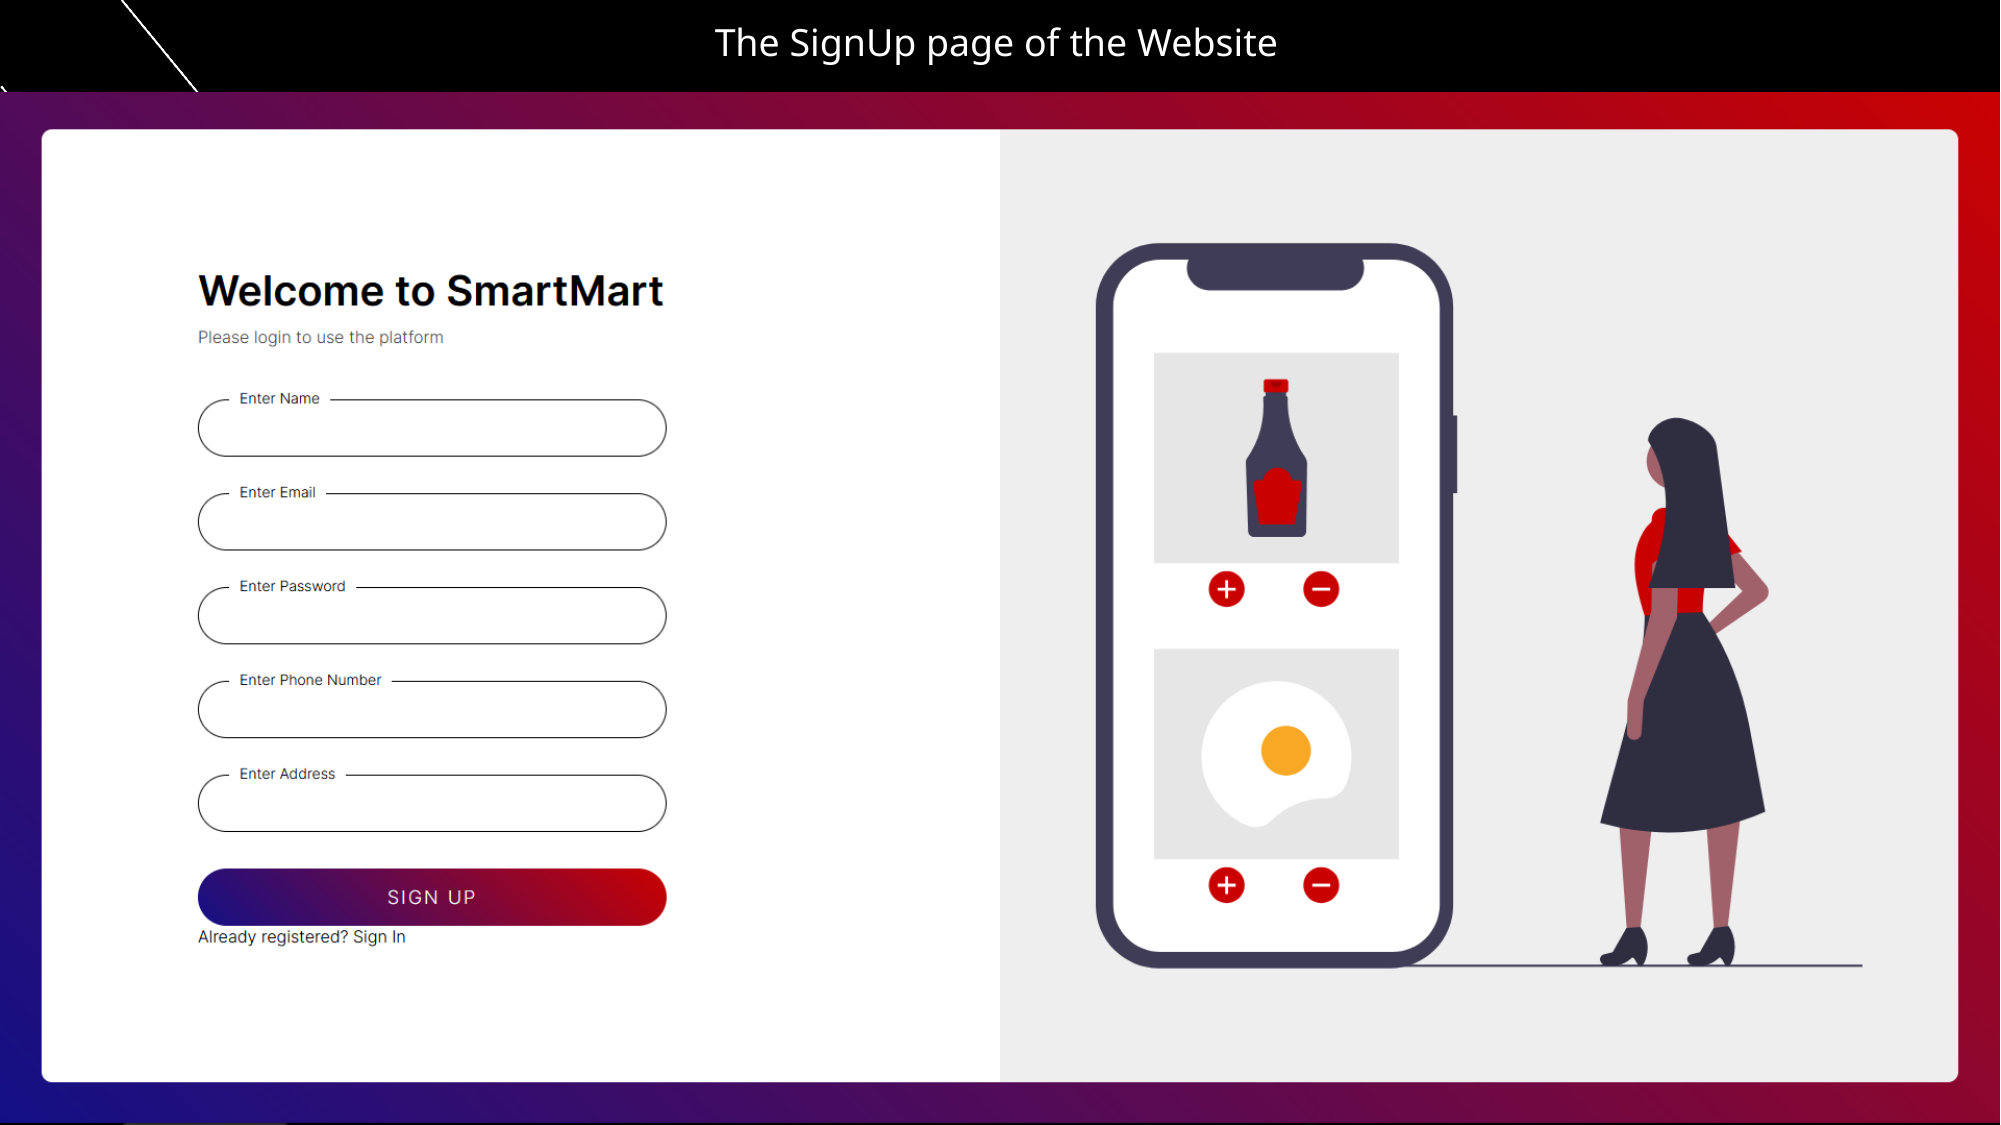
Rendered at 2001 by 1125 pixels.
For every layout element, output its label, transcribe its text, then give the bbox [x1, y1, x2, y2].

text_box The SignUp page of the Website [699, 11, 1796, 72]
picture [0, 0, 2000, 1125]
